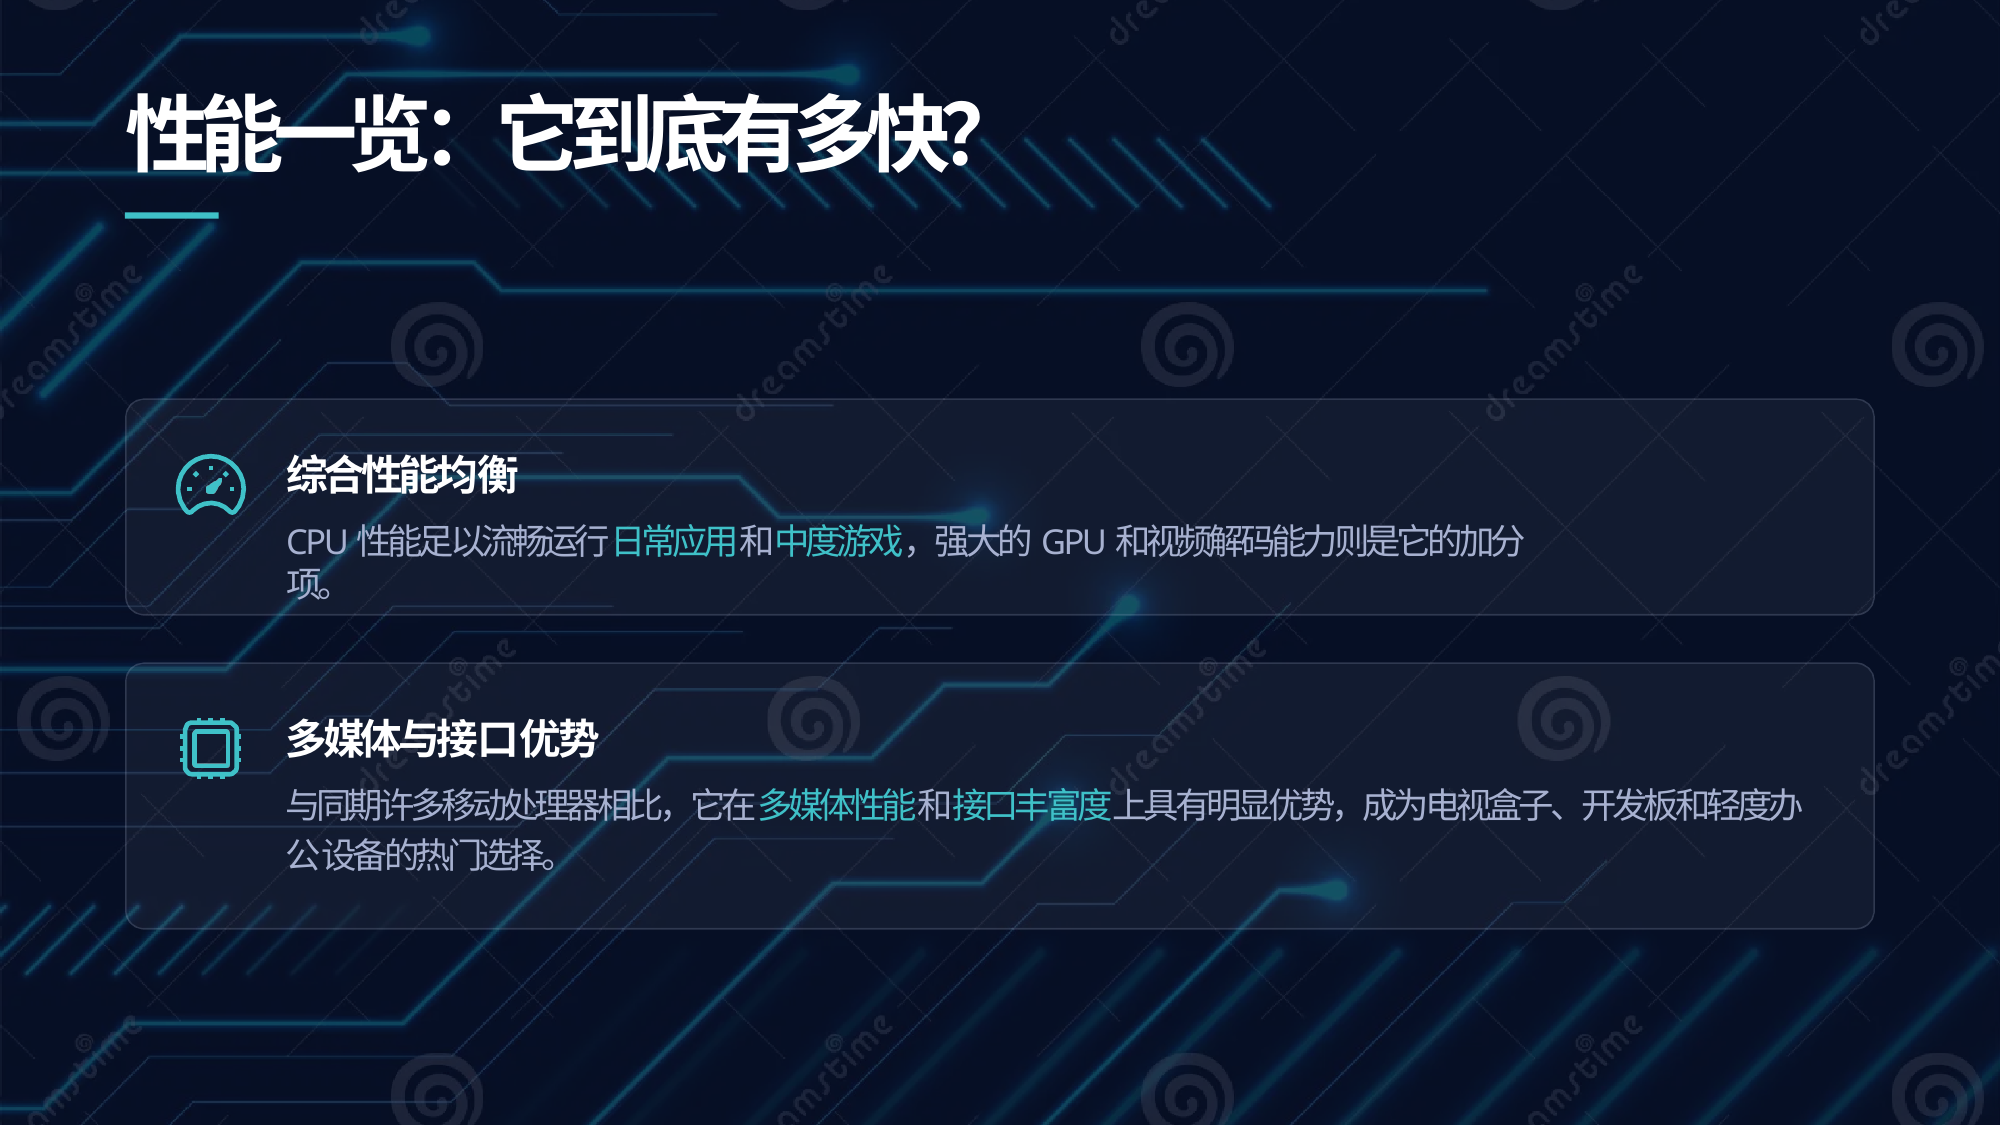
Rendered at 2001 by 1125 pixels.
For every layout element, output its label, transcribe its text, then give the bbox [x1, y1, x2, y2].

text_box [180, 717, 242, 780]
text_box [175, 453, 247, 516]
title 性能一览：它到底有多快？ [122, 78, 1340, 270]
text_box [124, 398, 1876, 616]
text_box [124, 662, 1876, 930]
